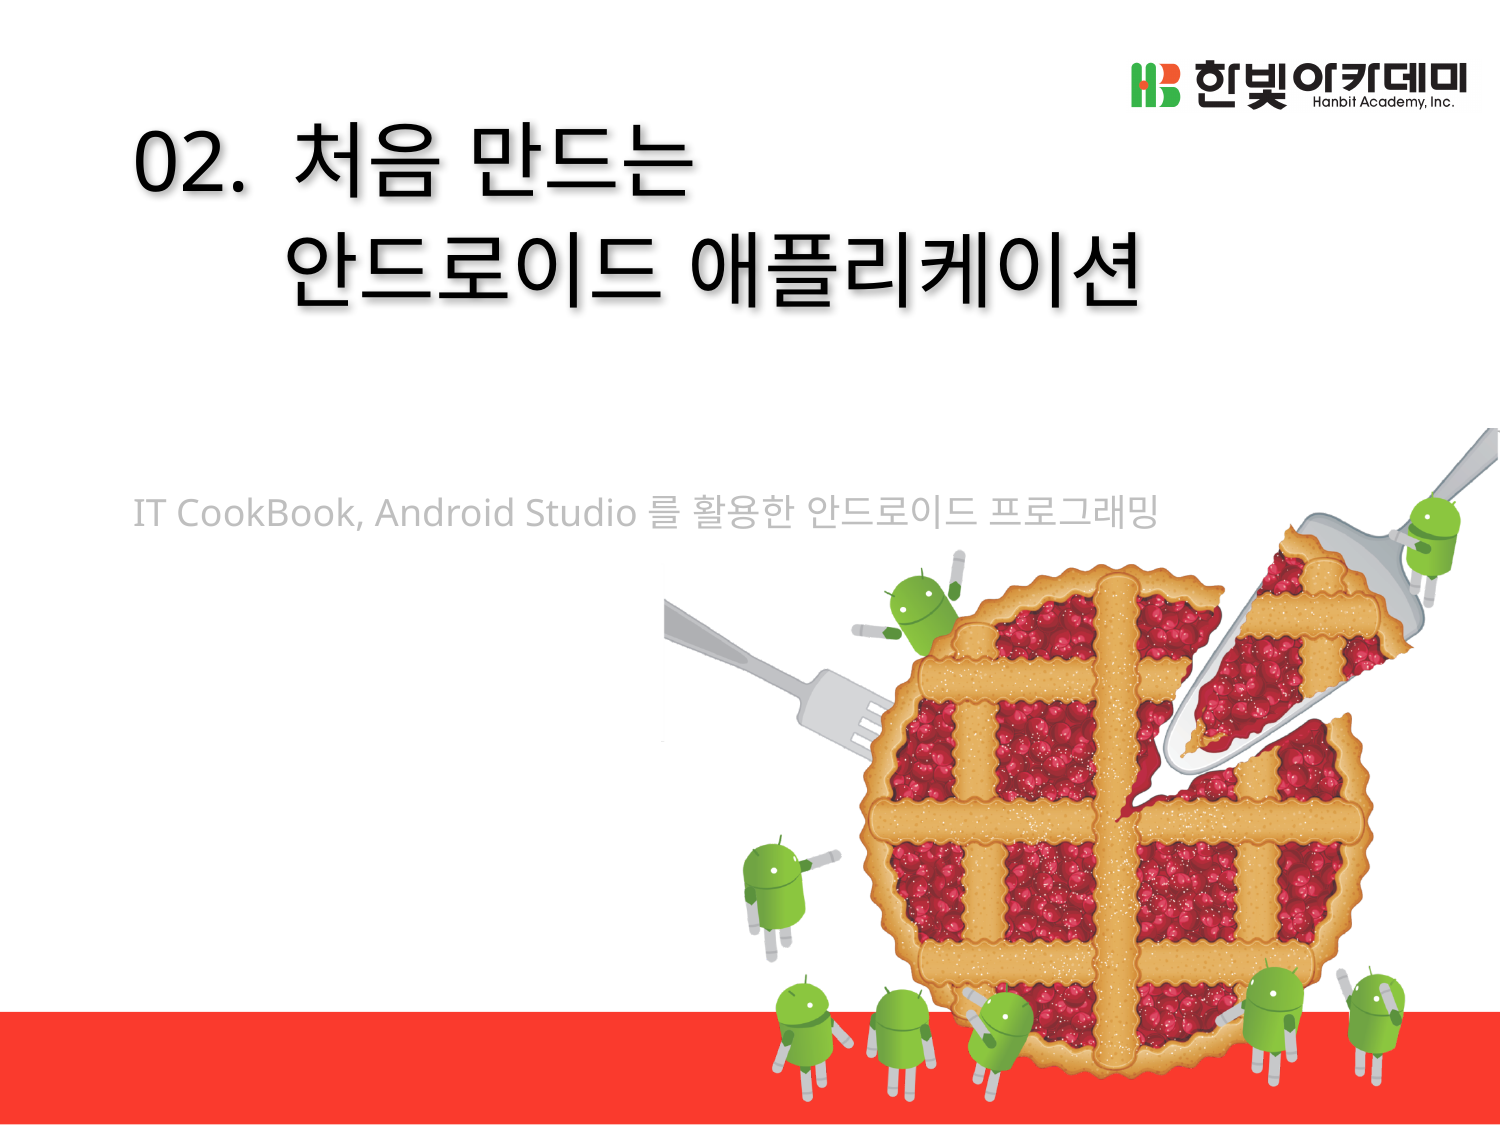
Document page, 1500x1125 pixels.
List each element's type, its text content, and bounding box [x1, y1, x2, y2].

picture [1126, 59, 1482, 113]
picture [661, 428, 1500, 1105]
title 02. 처음 만드는 안드로이드 애플리케이션 [132, 147, 1361, 326]
